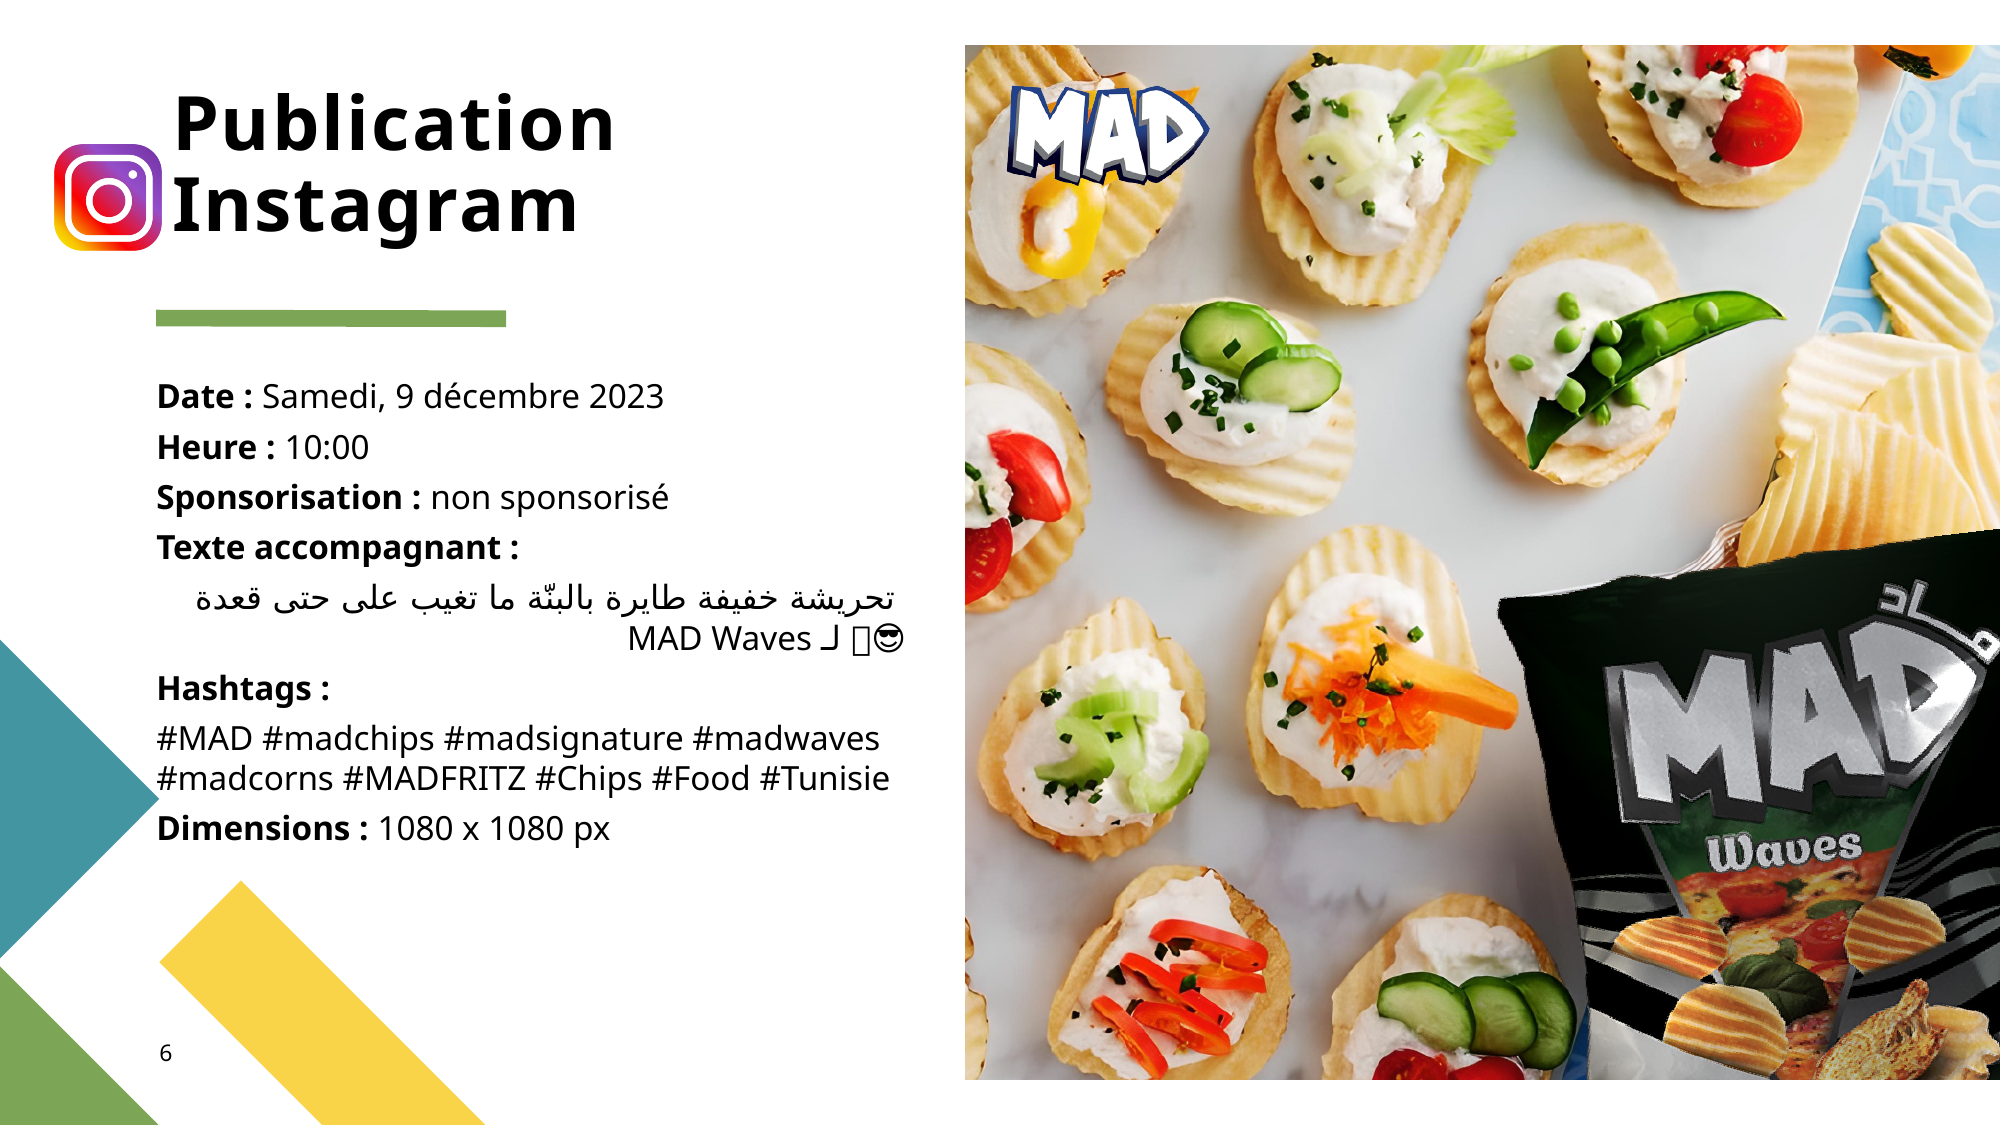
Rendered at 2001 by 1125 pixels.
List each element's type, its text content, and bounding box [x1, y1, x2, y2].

list Date : Samedi, 9 décembre 2023 Heure : 10:00 Sponsorisation : non sponsorisé Texte accompagnant : تحريشة خفيفة طايرة بالبنّة ما تغيب على حتى قعدة MAD Waves لـ 🤗😎 Hashtags : #MAD #madchips #madsignature #madwaves #madcorns #MADFRITZ #Chips #Food #Tunisie Dimensions : 1080 x 1080 px [156, 375, 907, 835]
picture [965, 45, 2000, 1080]
slide_number 6 [159, 1038, 246, 1080]
picture [54, 144, 162, 251]
title Publication Instagram [172, 147, 954, 248]
